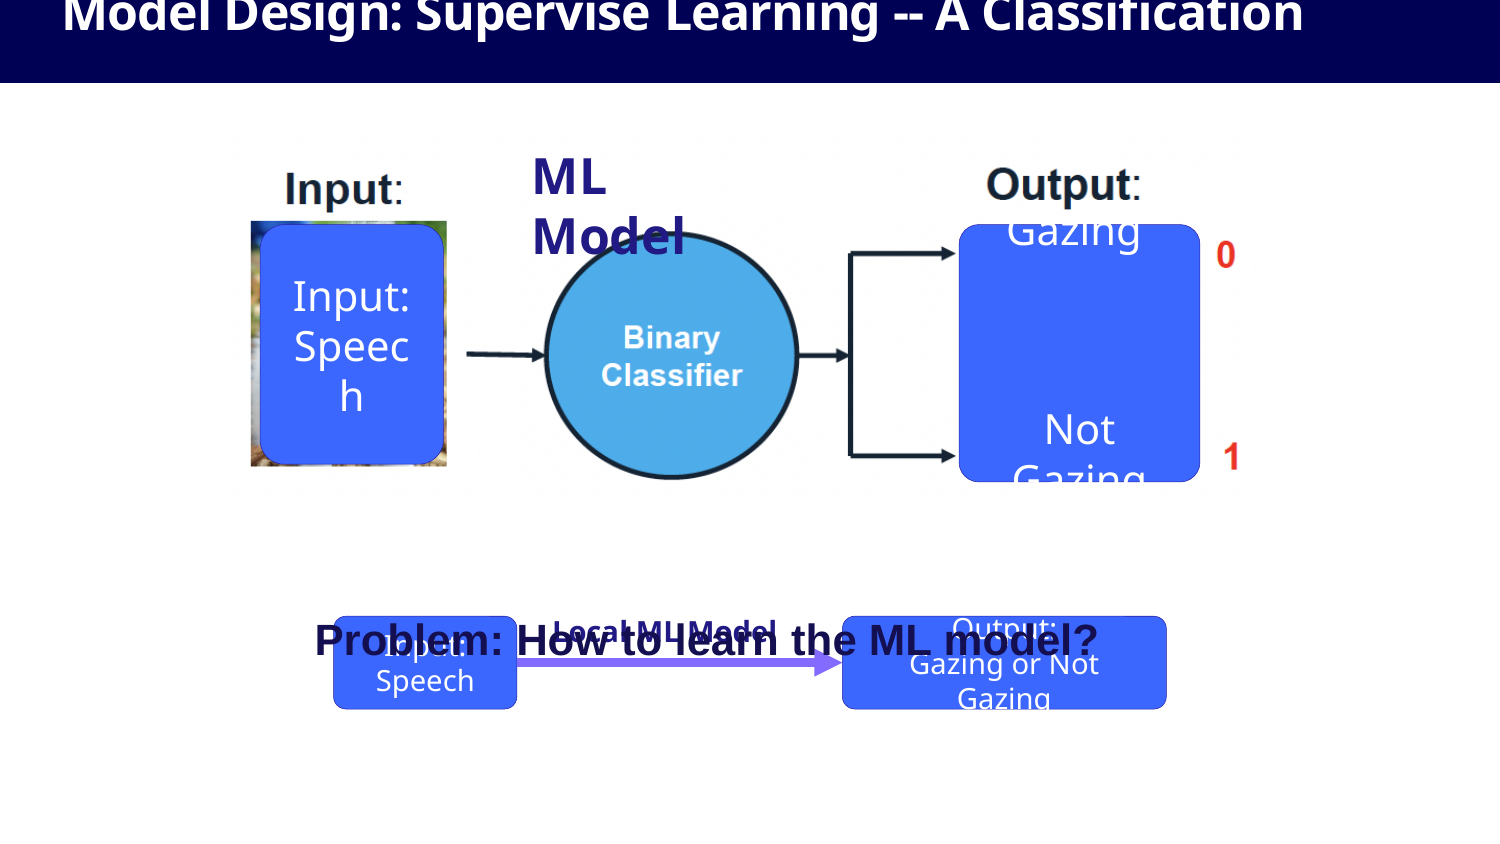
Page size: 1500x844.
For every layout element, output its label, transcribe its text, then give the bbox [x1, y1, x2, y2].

picture [229, 131, 1271, 501]
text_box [516, 605, 843, 666]
text_box Output: Gazing or Not Gazing [840, 623, 1168, 711]
title Model Design: Supervise Learning -- A Classification Example [46, 0, 1445, 81]
text_box Problem: How to learn the ML model? [260, 604, 1167, 672]
text_box Input: Speech [331, 672, 519, 711]
